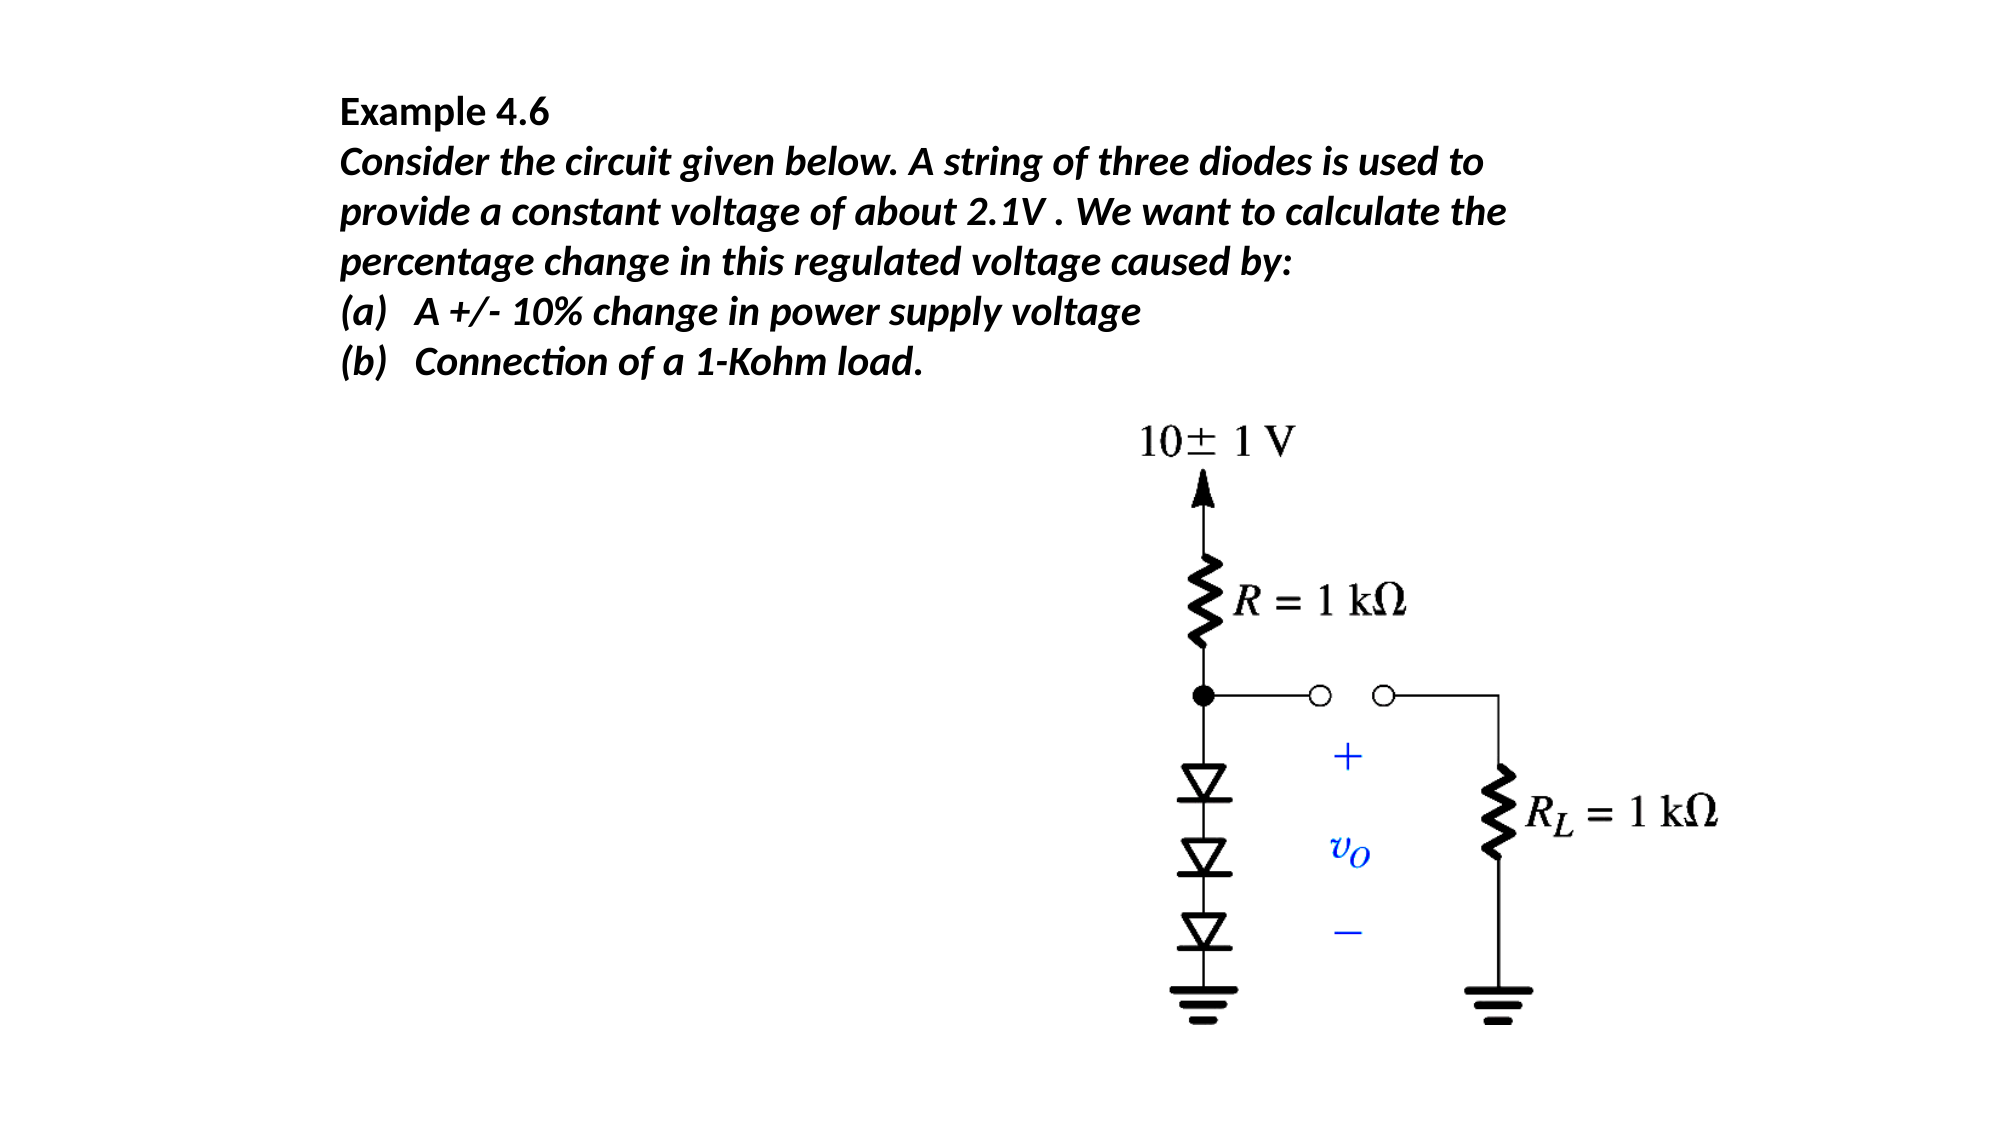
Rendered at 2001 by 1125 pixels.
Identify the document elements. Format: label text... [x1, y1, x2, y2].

picture [1137, 416, 1719, 1025]
text_box Example 4.6 Consider the circuit given below. A string of three diodes is used to provide a constant voltage of about 2.1V . We want to calculate the percentage change in this regulated voltage caused by: A +/- 10% change in power supply voltage Connection of a 1-Kohm load. [324, 76, 1625, 392]
